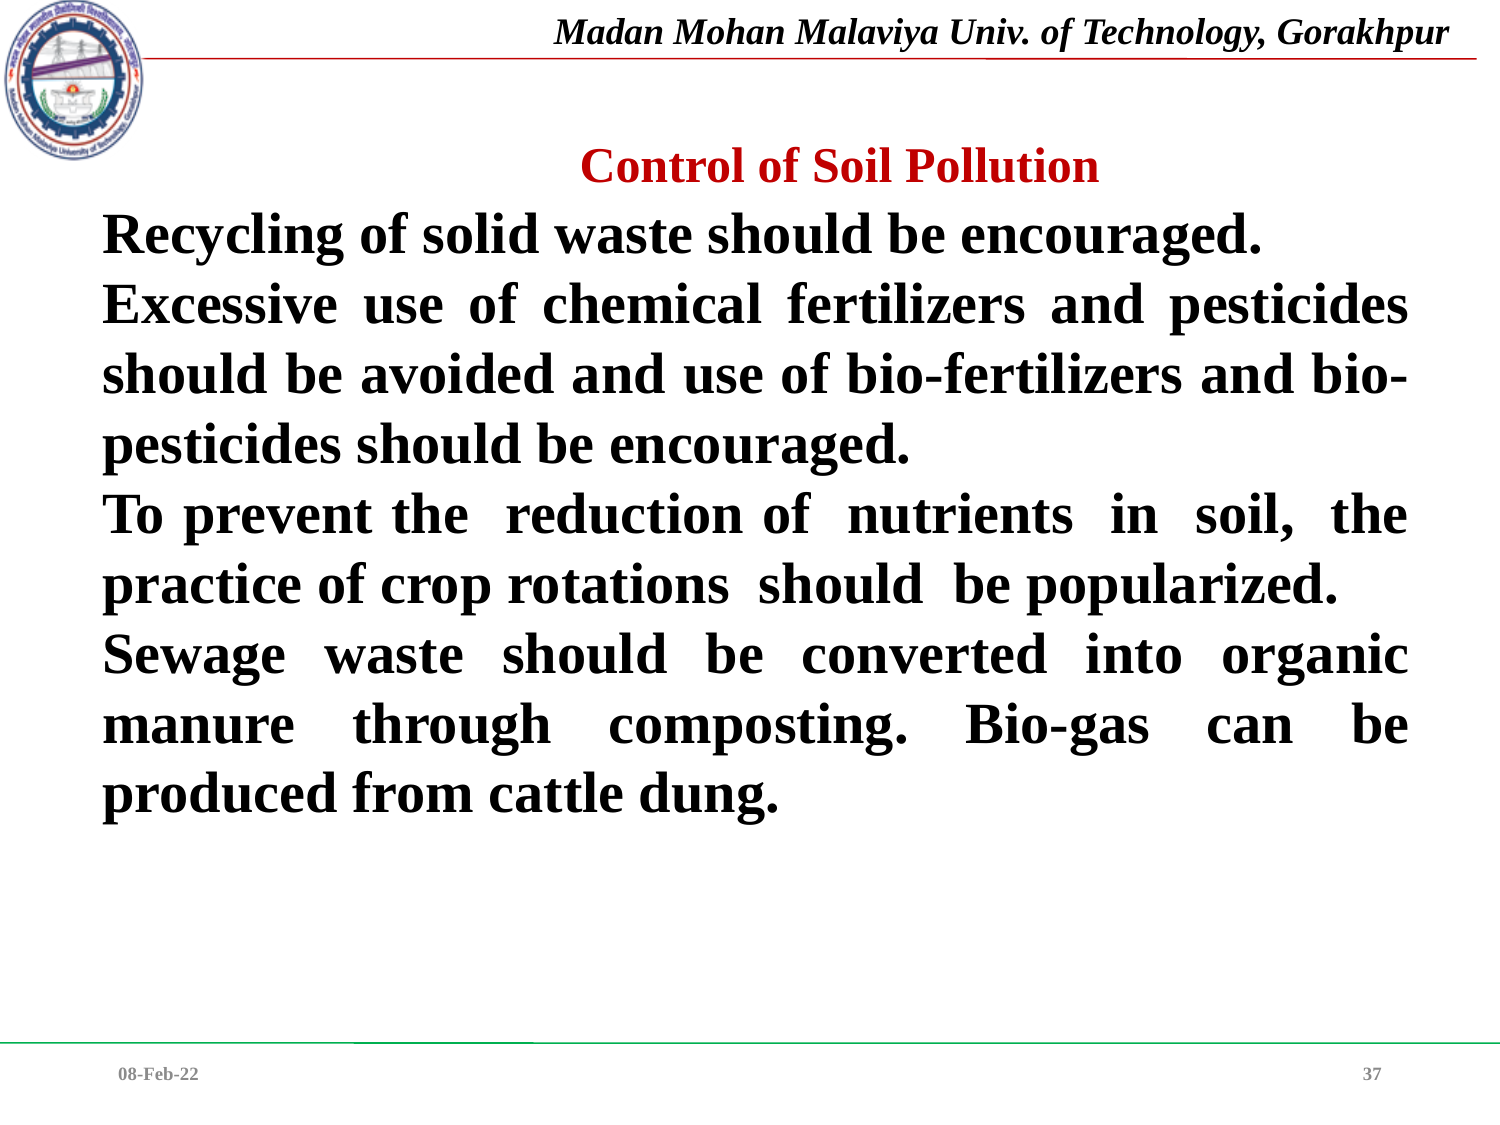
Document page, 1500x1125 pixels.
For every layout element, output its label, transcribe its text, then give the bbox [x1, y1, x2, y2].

text_box Recycling of solid waste should be encouraged. Excessive use of chemical fertilizers and pesticides should be avoided and use of bio-fertilizers and bio-pesticides should be encouraged. To prevent the reduction of nutrients in soil, the practice of crop rotations should be popularized. Sewage waste should be converted into organic manure through composting. Bio-gas can be produced from cattle dung. [87, 187, 1425, 902]
slide_number 08-Feb-22 [103, 1042, 441, 1103]
footer [496, 1042, 1004, 1103]
slide_number 37 [1059, 1042, 1397, 1103]
picture [0, 0, 148, 166]
text_box Control of Soil Pollution [564, 124, 1116, 187]
